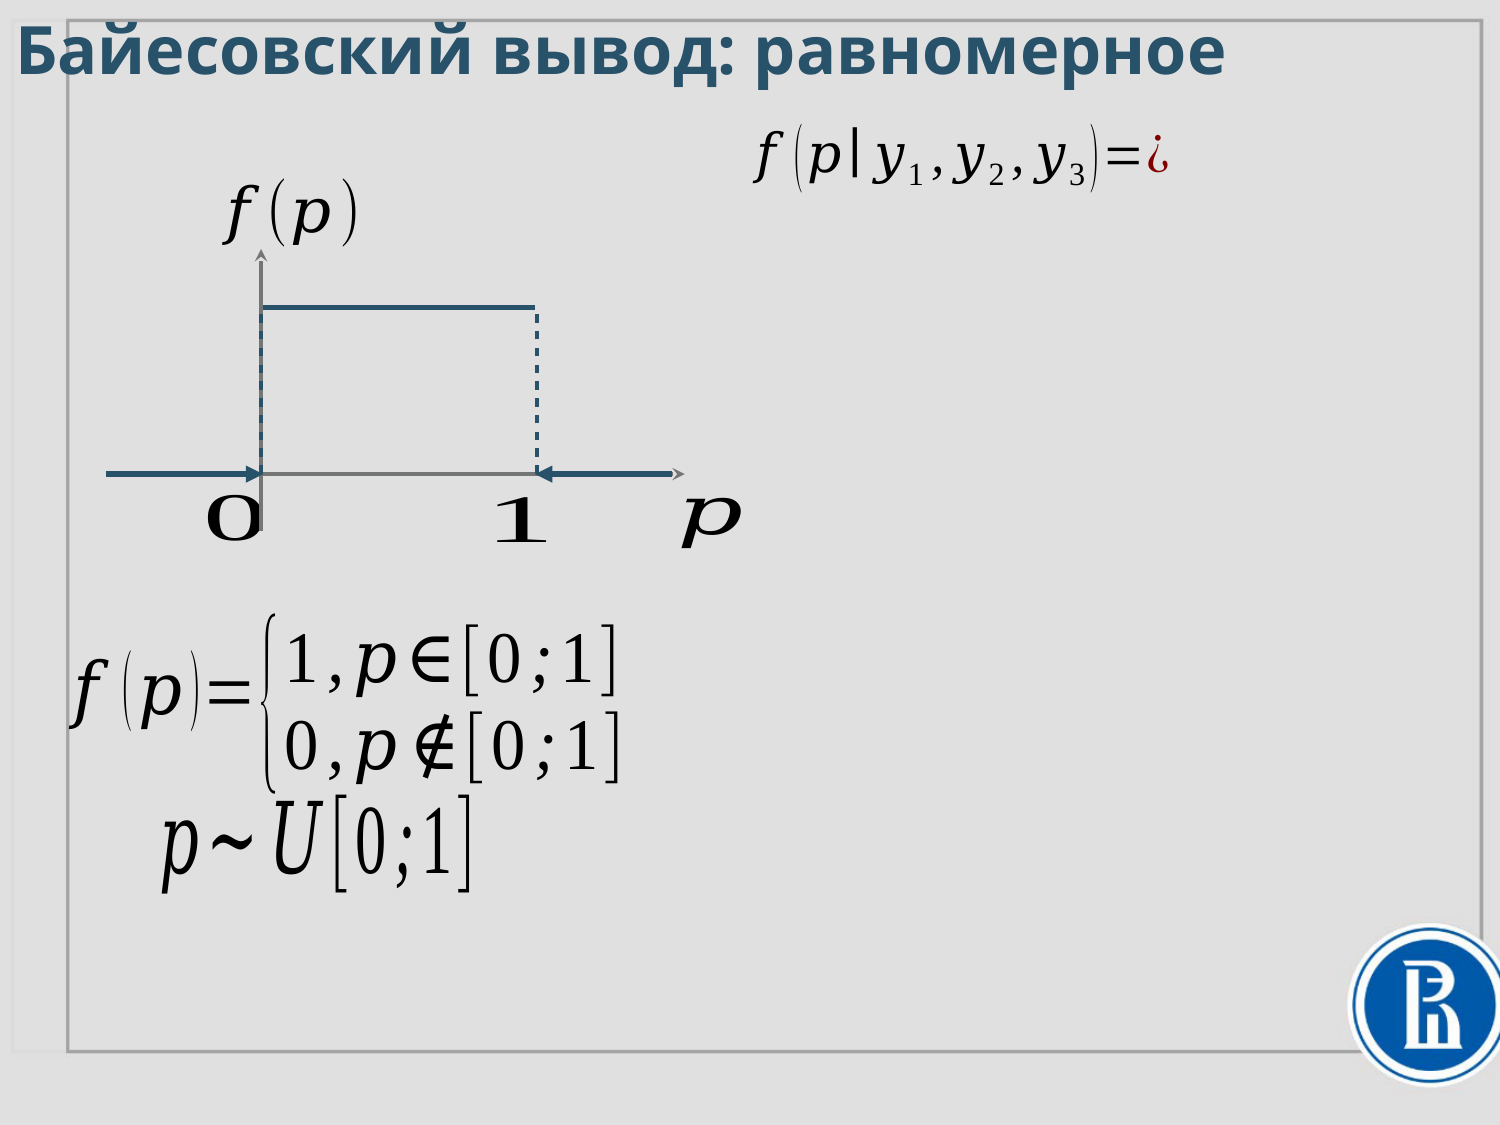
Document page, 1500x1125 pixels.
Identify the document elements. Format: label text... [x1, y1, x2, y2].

text_box [254, 249, 268, 262]
text_box [105, 467, 264, 481]
text_box [672, 467, 685, 481]
title Байесовский вывод: равномерное [0, 0, 1500, 102]
picture [0, 102, 1500, 1125]
text_box [535, 467, 672, 481]
